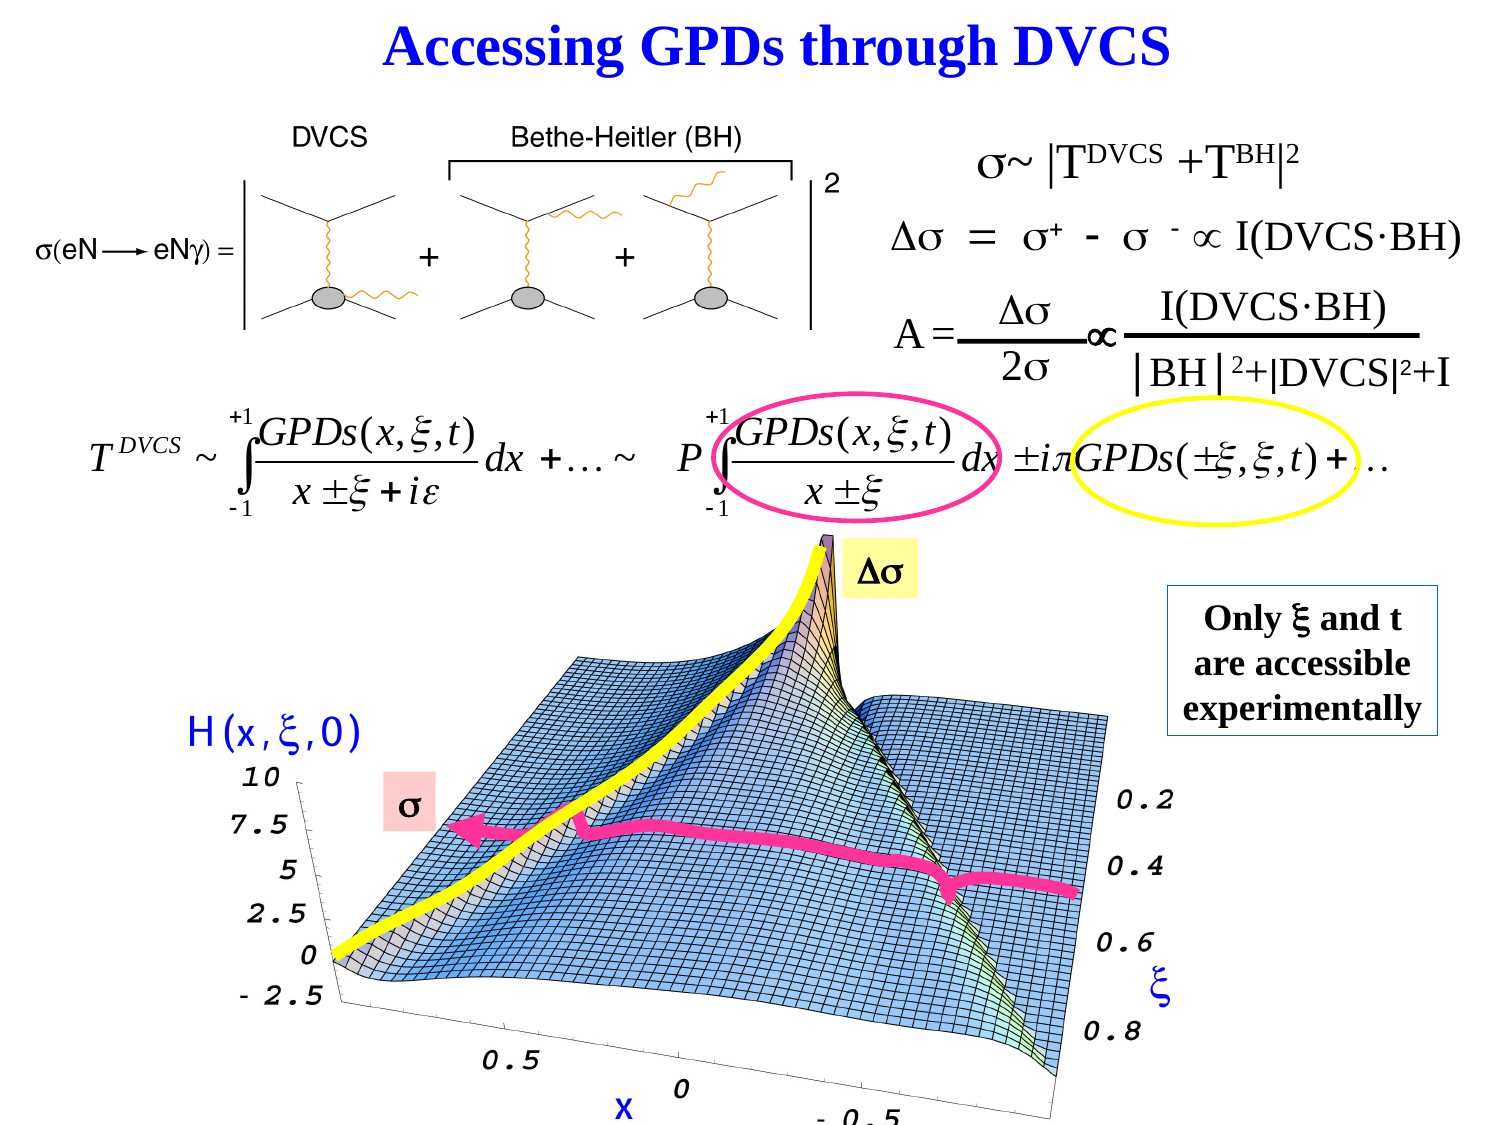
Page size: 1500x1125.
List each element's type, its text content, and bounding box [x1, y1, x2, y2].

text_box Accessing GPDs through DVCS [115, 0, 1441, 85]
text_box s = s+ - s -  I(DVCS·BH) [844, 199, 1500, 267]
text_box s~ |TDVCS +TBH|2 [961, 120, 1347, 196]
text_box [183, 532, 1380, 1125]
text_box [84, 395, 1397, 524]
text_box Only x and t are accessible experimentally [1383, 585, 1438, 736]
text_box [861, 268, 1478, 404]
picture [35, 120, 840, 330]
